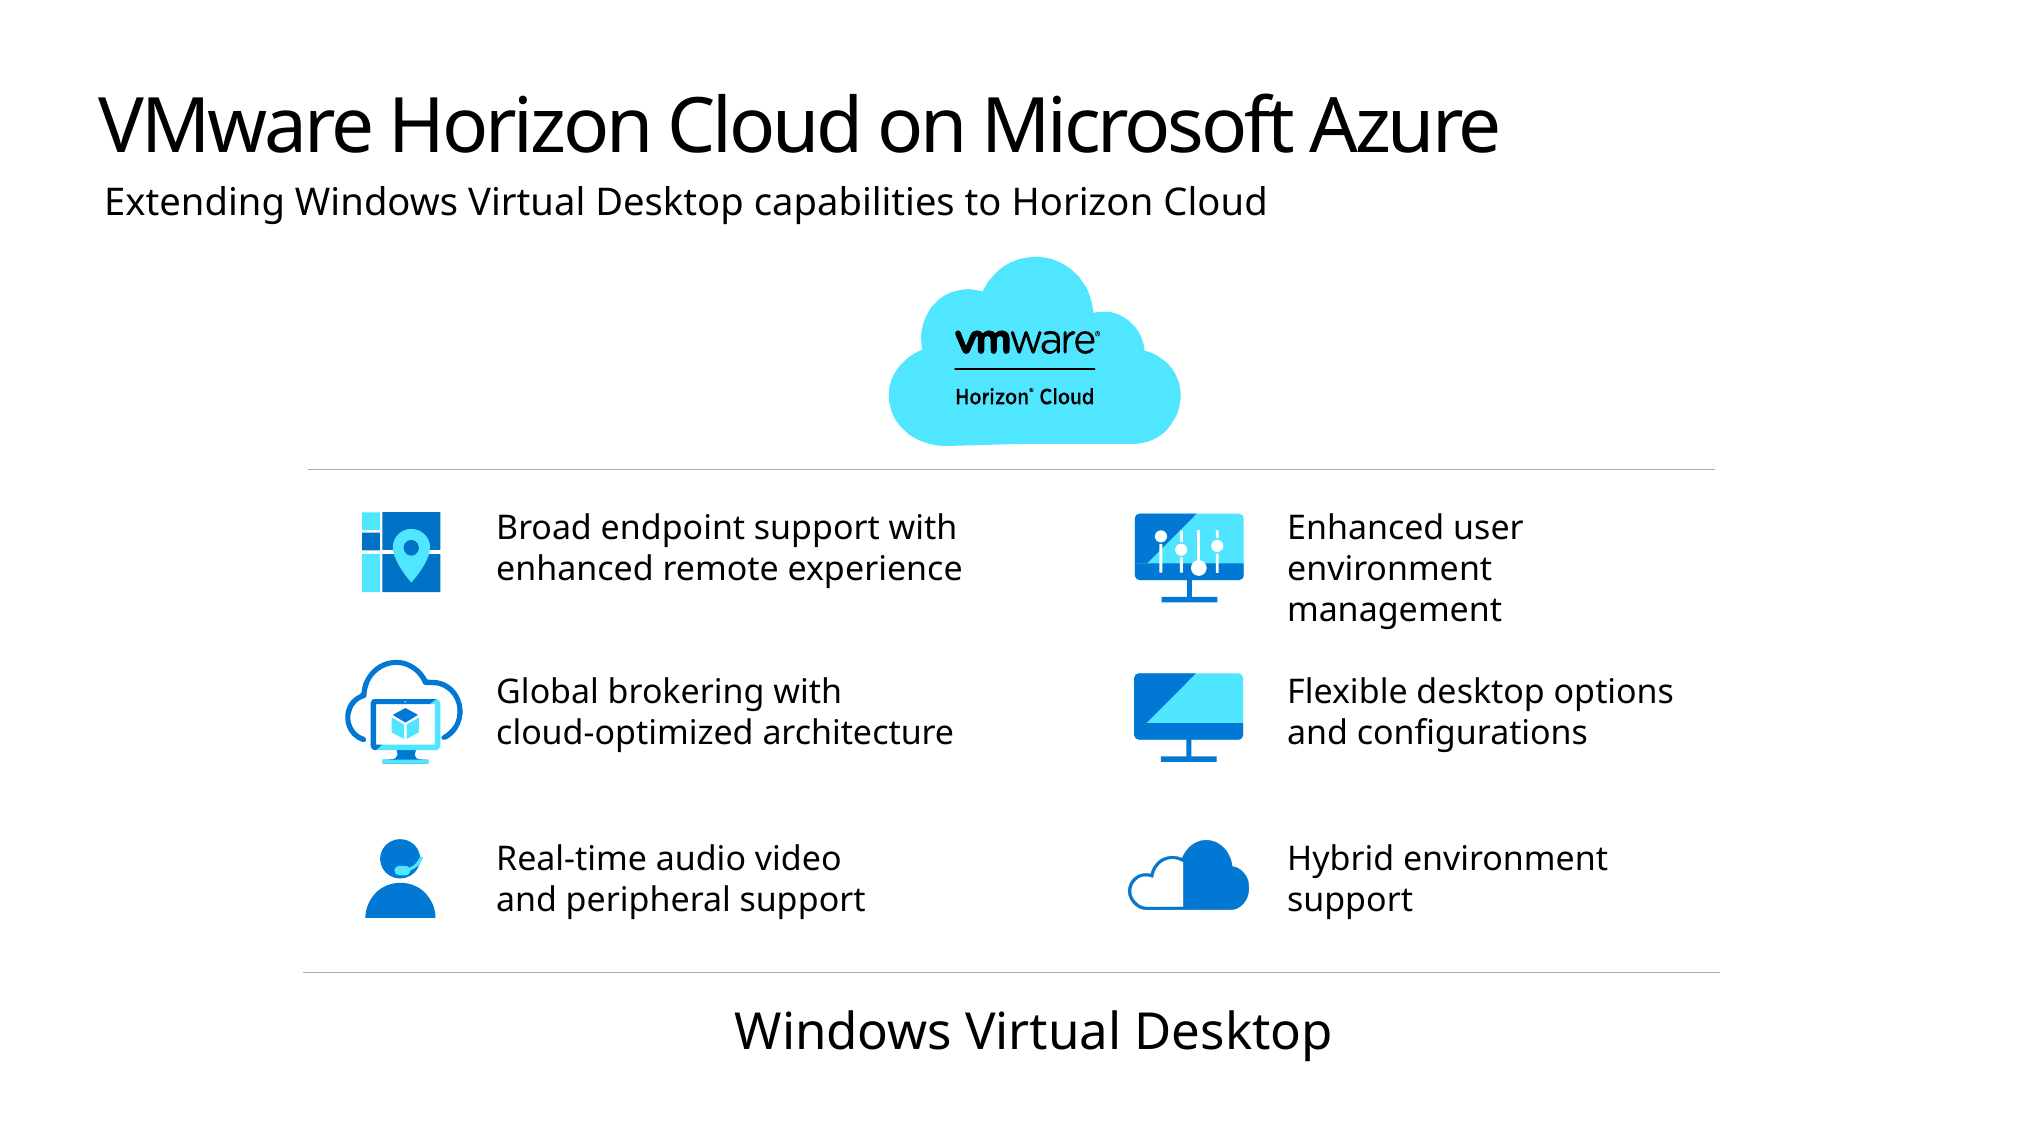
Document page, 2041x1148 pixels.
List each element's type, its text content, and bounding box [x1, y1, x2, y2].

title VMware Horizon Cloud on Microsoft Azure [98, 76, 1943, 170]
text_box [345, 660, 463, 764]
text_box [1133, 673, 1244, 763]
text_box Broad endpoint support with enhanced remote experience [496, 505, 1002, 588]
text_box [954, 329, 1101, 405]
text_box [888, 256, 1181, 446]
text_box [361, 511, 441, 593]
text_box Real-time audio video and peripheral support [496, 836, 889, 918]
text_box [365, 838, 436, 919]
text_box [1130, 515, 1224, 576]
text_box Windows Virtual Desktop [637, 998, 1431, 1060]
text_box Flexible desktop options and configurations [1287, 669, 1705, 752]
text_box Global brokering with cloud-optimized architecture [496, 669, 959, 752]
picture [1128, 840, 1249, 910]
text_box Hybrid environment support [1287, 836, 1680, 918]
text_box Enhanced user environment management [1287, 505, 1717, 628]
text_box Extending Windows Virtual Desktop capabilities to Horizon Cloud [89, 170, 1552, 263]
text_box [1134, 513, 1244, 603]
